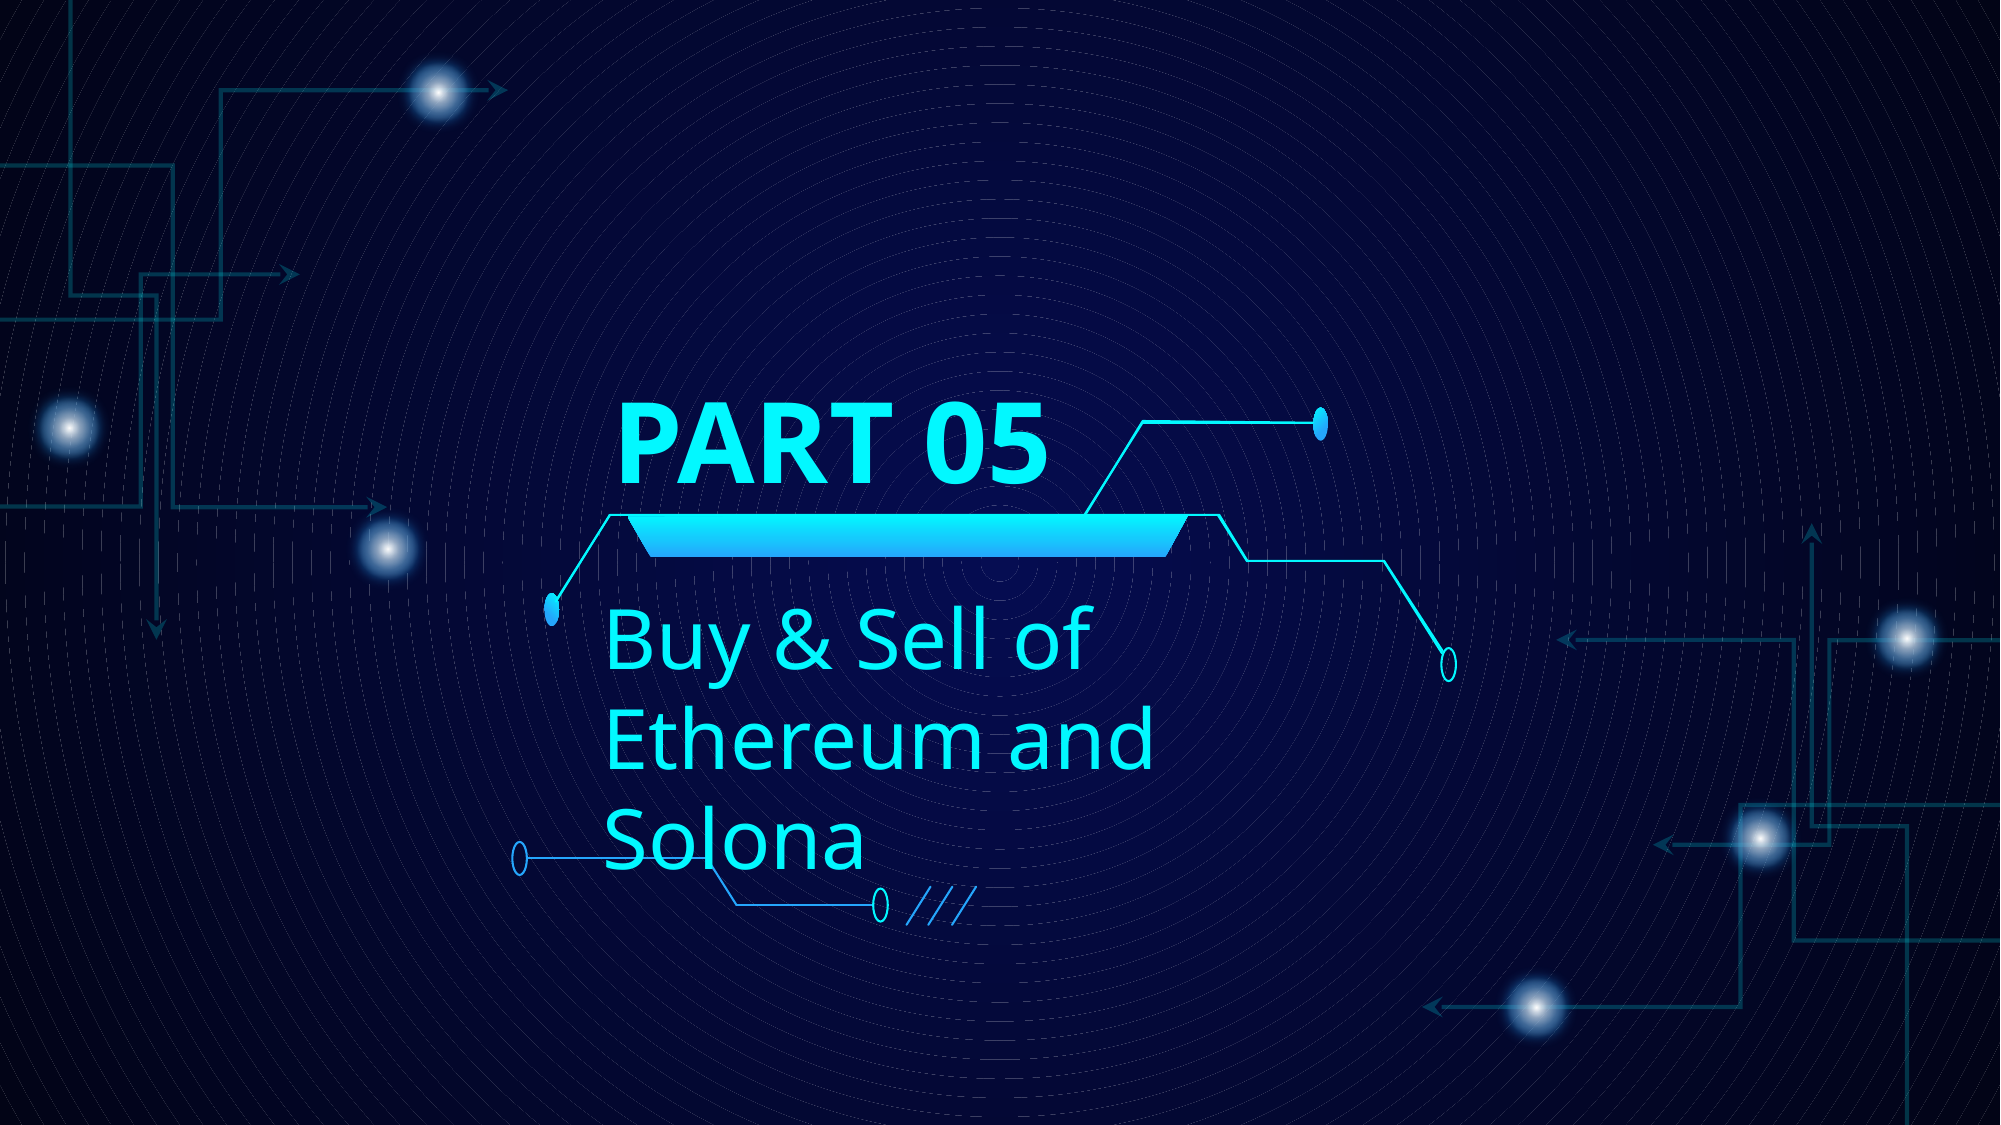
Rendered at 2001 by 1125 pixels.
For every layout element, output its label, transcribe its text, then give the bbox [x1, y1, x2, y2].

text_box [0, 0, 509, 640]
text_box PART 05 [597, 363, 1423, 407]
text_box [1421, 523, 2000, 1125]
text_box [512, 407, 1456, 939]
